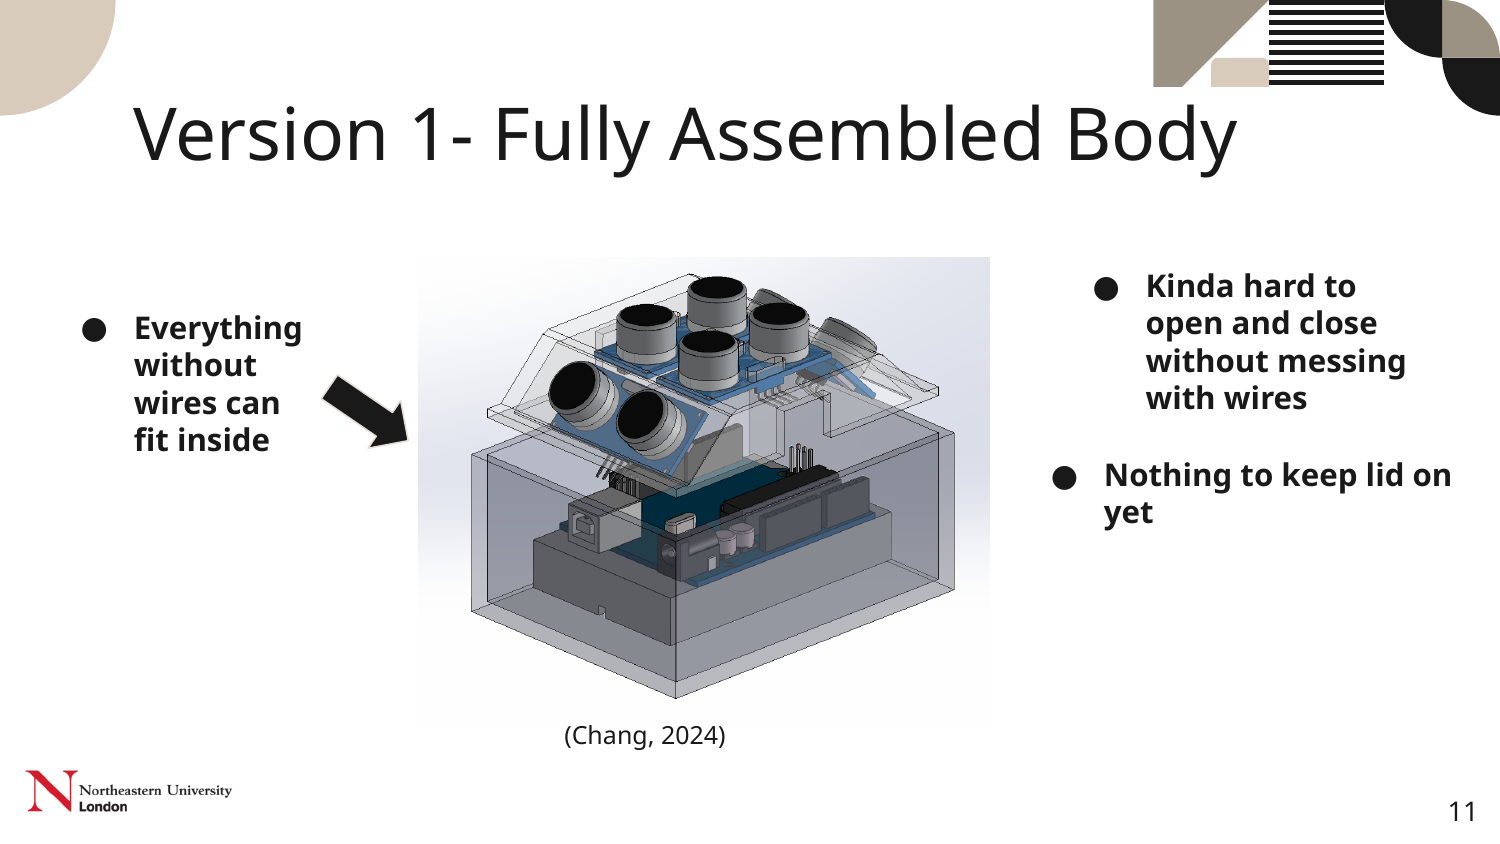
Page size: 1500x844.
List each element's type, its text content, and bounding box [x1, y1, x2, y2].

text_box Kinda hard to open and close without messing with wires [1055, 251, 1454, 431]
text_box Nothing to keep lid on yet [1013, 440, 1500, 546]
slide_number ‹#› [1403, 779, 1494, 844]
picture [0, 746, 266, 844]
title Version 1- Fully Assembled Body [118, 72, 1382, 167]
text_box [321, 374, 409, 449]
text_box (Chang, 2024) [549, 738, 841, 751]
text_box Everything without wires can fit inside [43, 292, 321, 473]
picture [418, 257, 991, 729]
